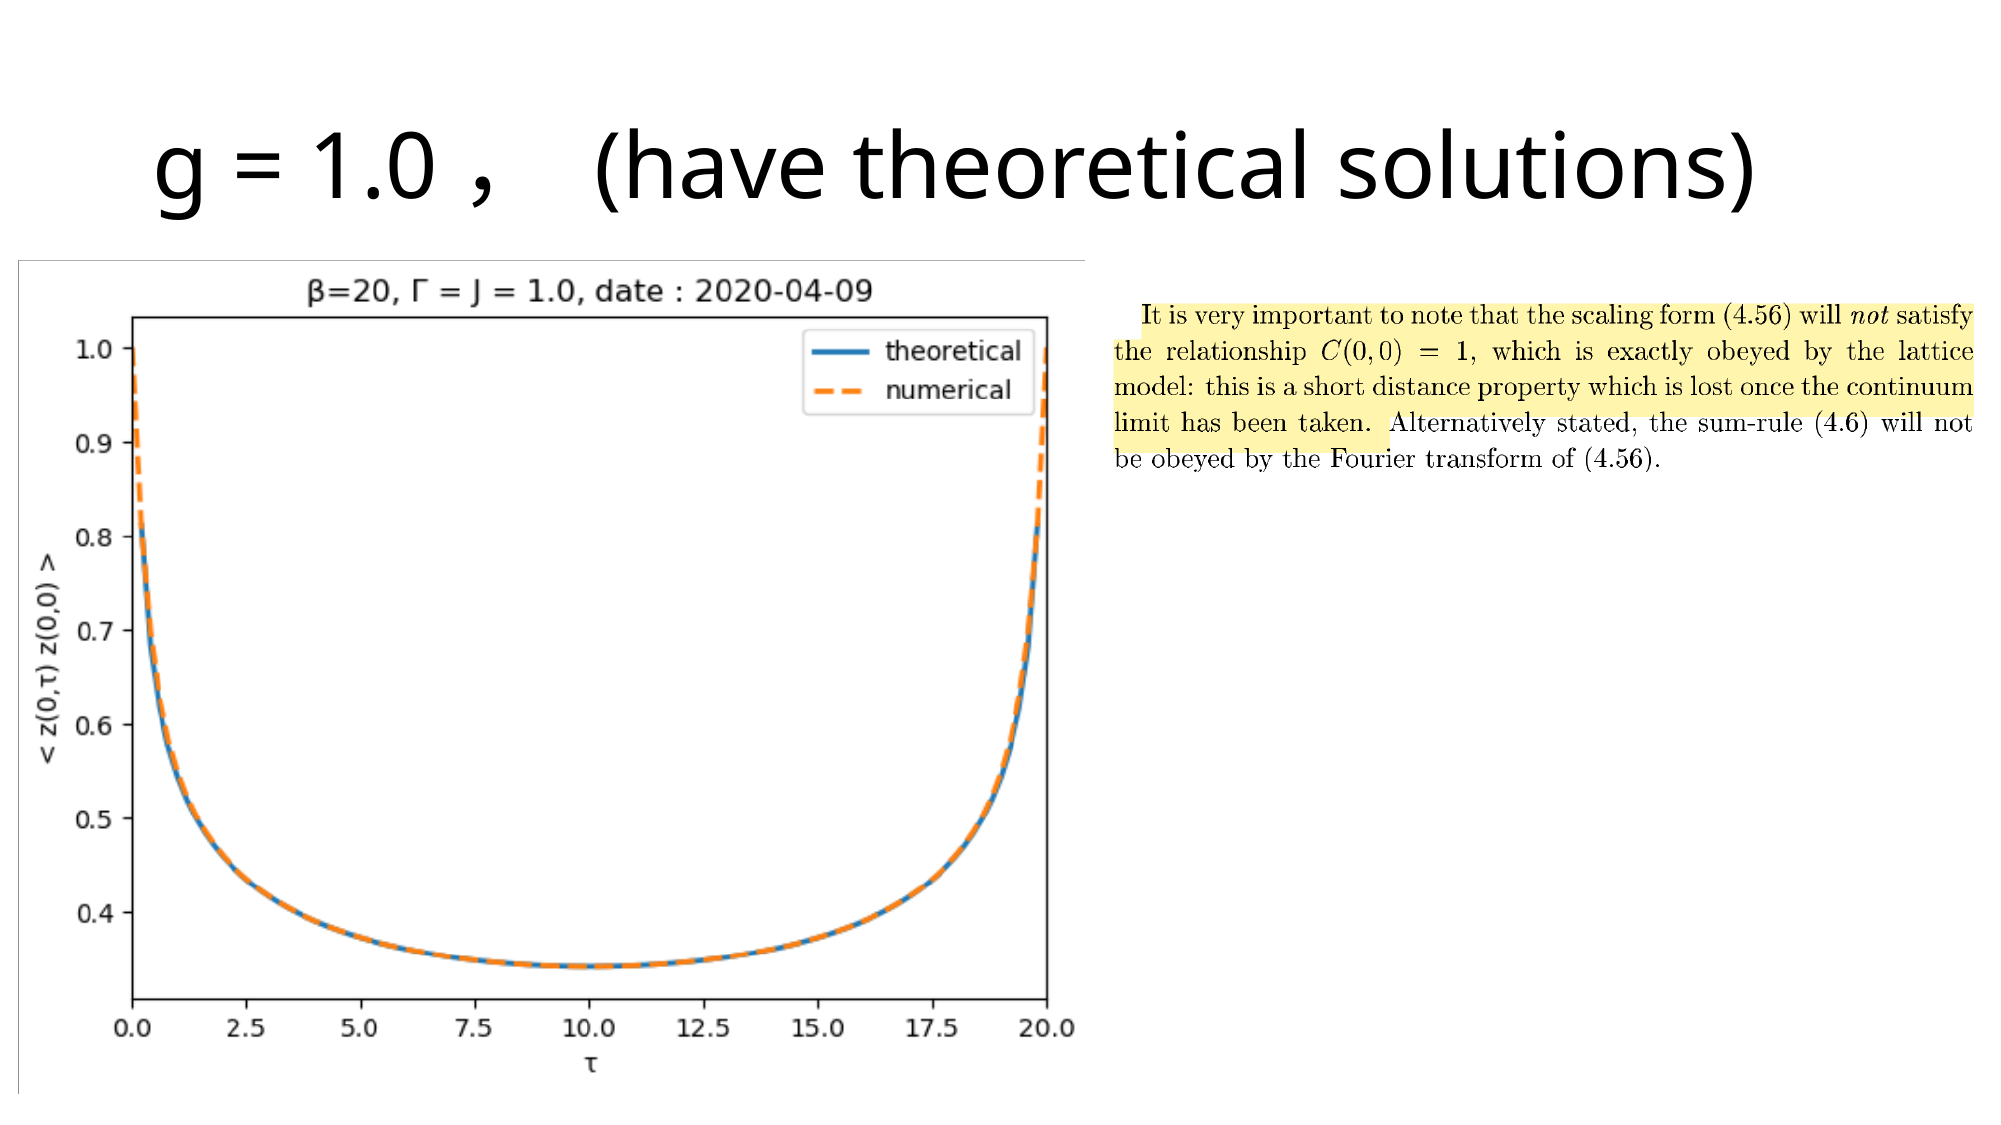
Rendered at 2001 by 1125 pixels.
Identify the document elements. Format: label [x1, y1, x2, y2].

picture [1110, 300, 1975, 472]
picture [18, 260, 1085, 1094]
